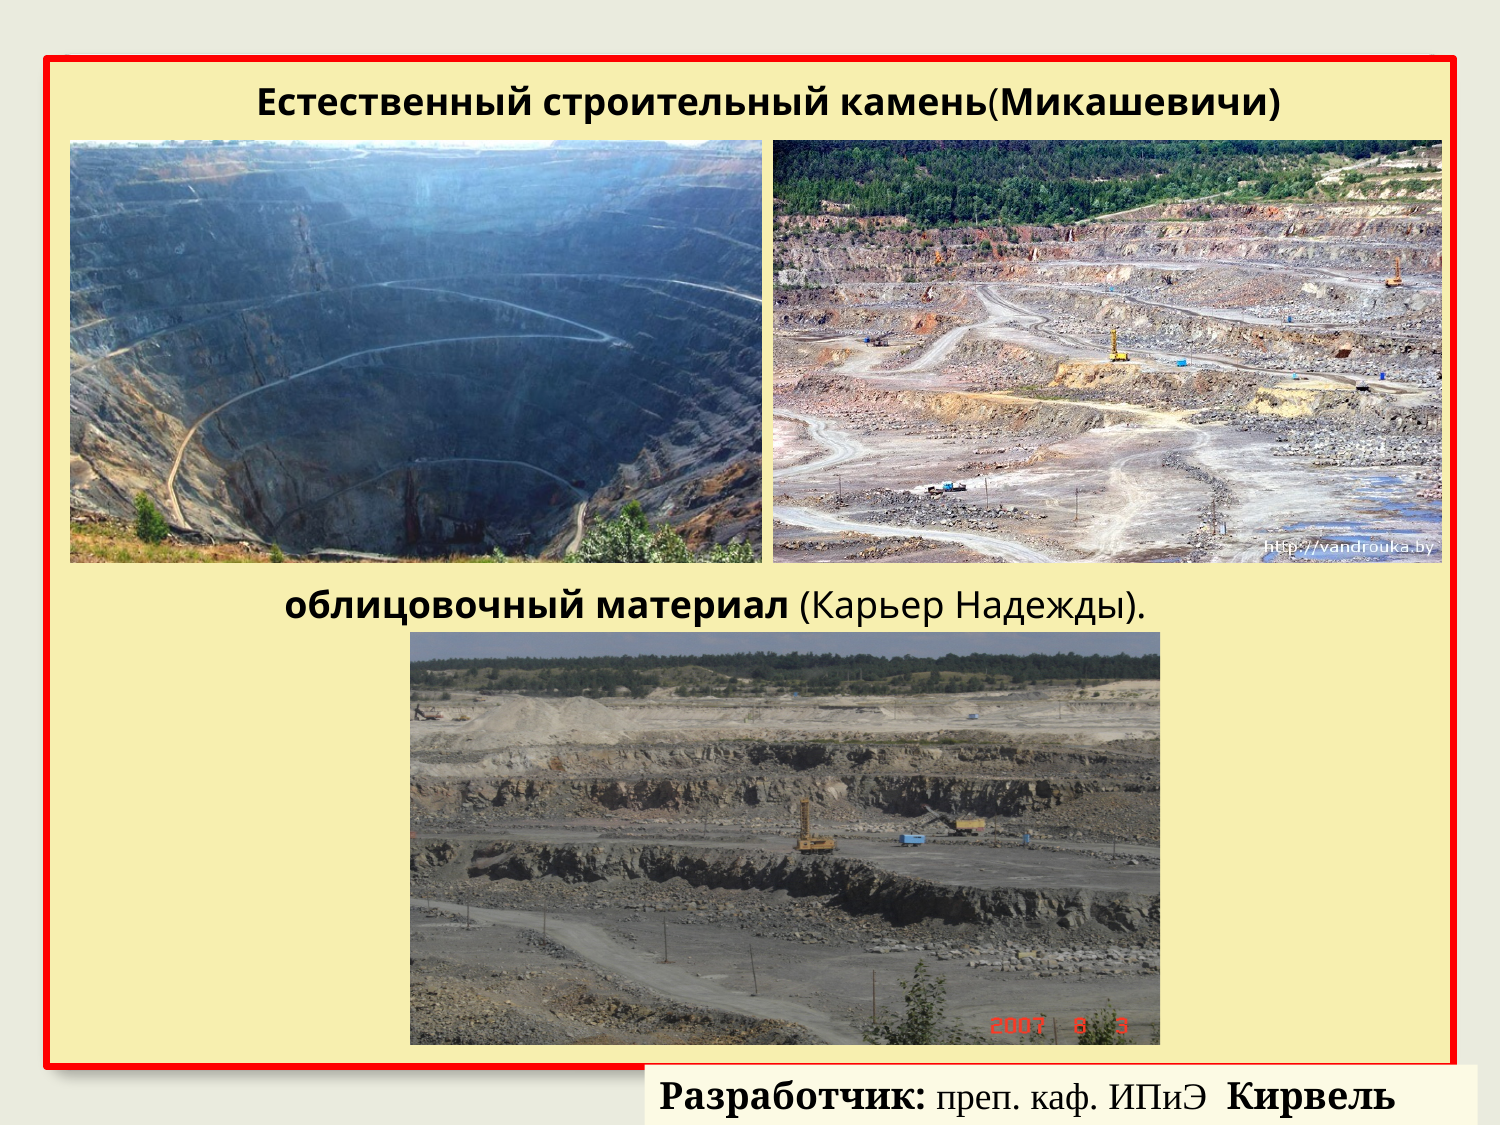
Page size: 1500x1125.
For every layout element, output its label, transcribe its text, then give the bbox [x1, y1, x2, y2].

picture [70, 140, 762, 563]
text_box Разработчик: преп. каф. ИПиЭ Кирвель П.И. [644, 1064, 1478, 1125]
text_box Естественный строительный камень(Микашевичи) [140, 70, 1407, 130]
text_box [43, 55, 1457, 1070]
text_box облицовочный материал (Карьер Надежды). [269, 574, 1254, 634]
picture [409, 632, 1161, 1046]
picture [773, 140, 1442, 563]
